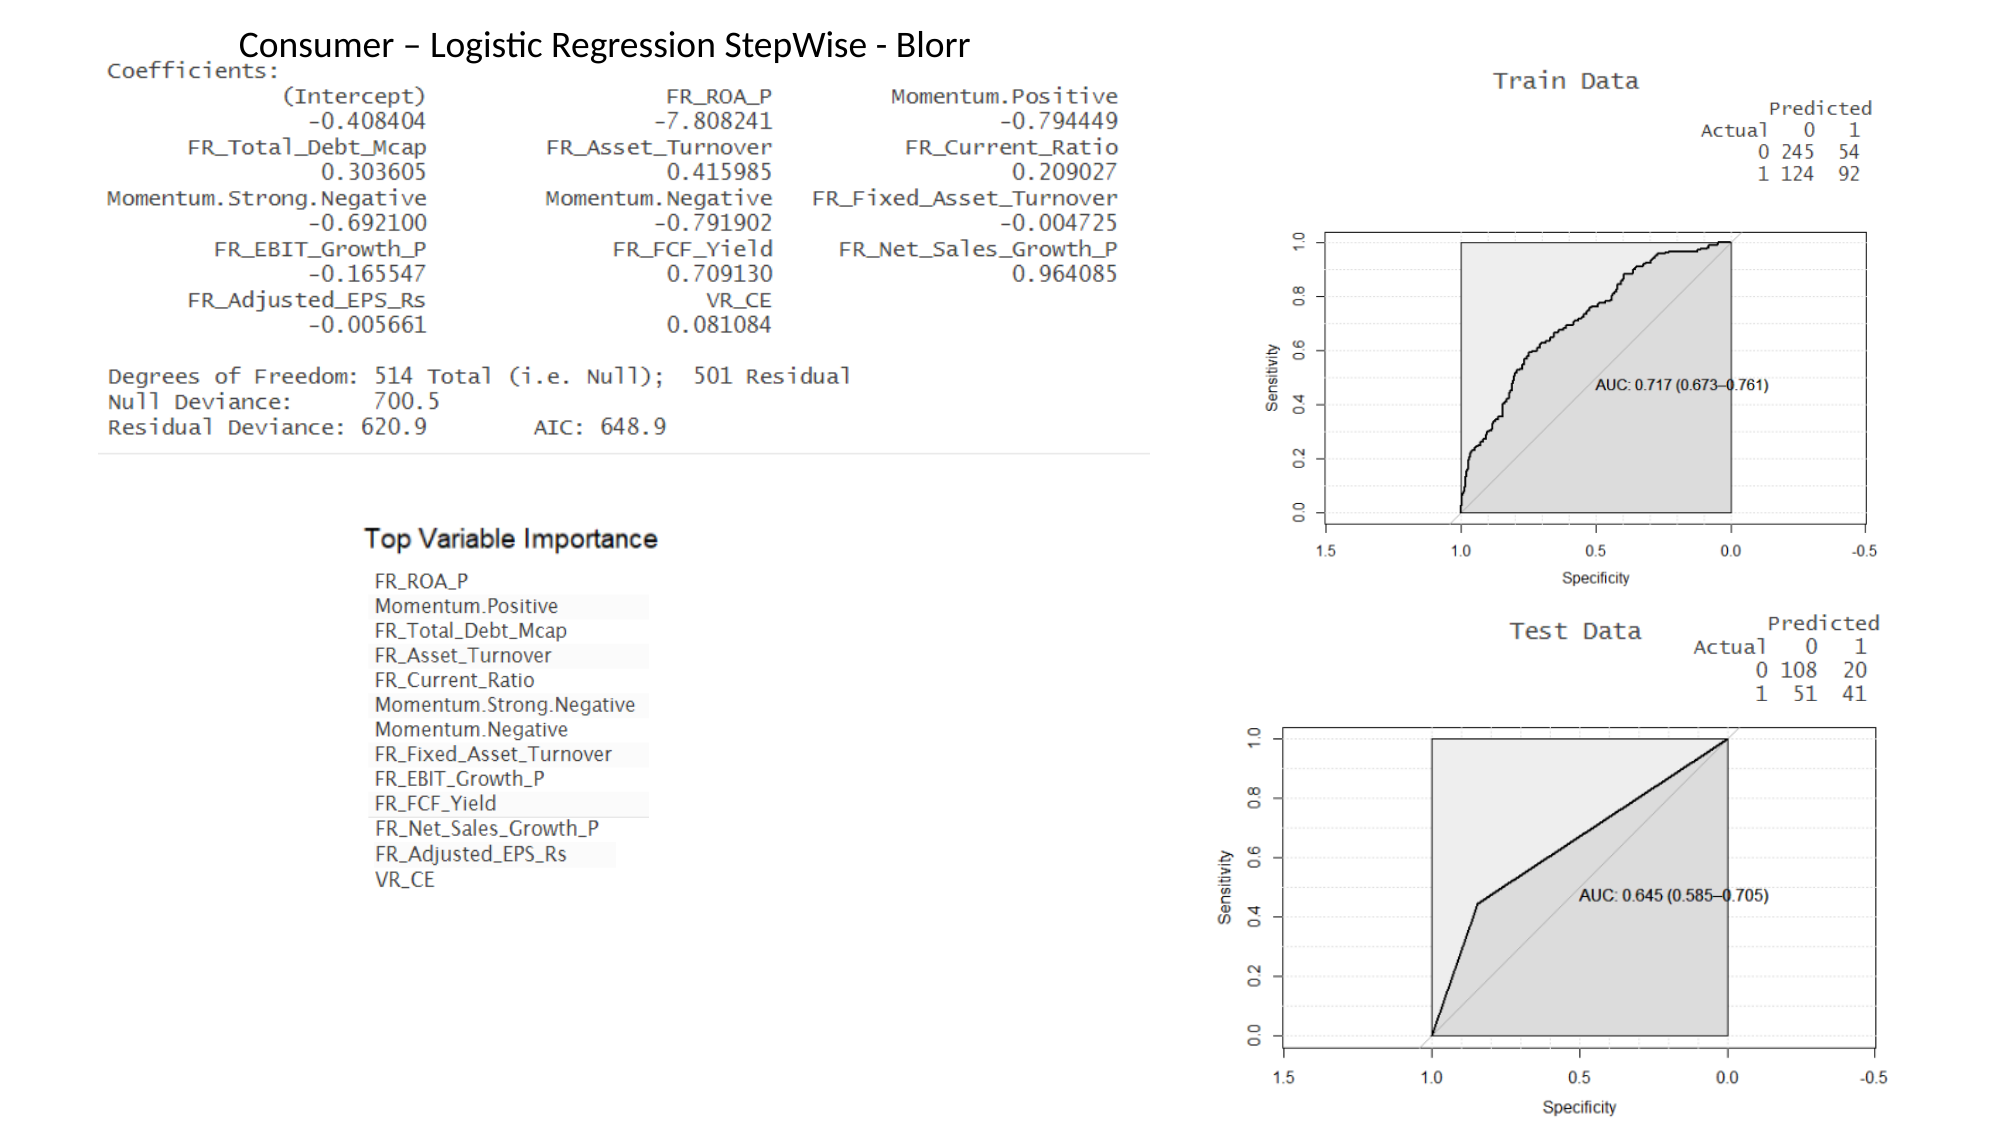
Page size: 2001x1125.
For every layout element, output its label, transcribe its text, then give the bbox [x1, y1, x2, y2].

picture [1203, 600, 1915, 1125]
picture [352, 513, 678, 563]
picture [1502, 608, 1657, 657]
picture [1252, 207, 1901, 592]
picture [1697, 93, 1902, 193]
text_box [366, 570, 649, 896]
picture [98, 57, 1150, 456]
text_box Consumer – Logistic Regression StepWise - Blorr [224, 12, 1050, 57]
picture [1481, 57, 1657, 99]
